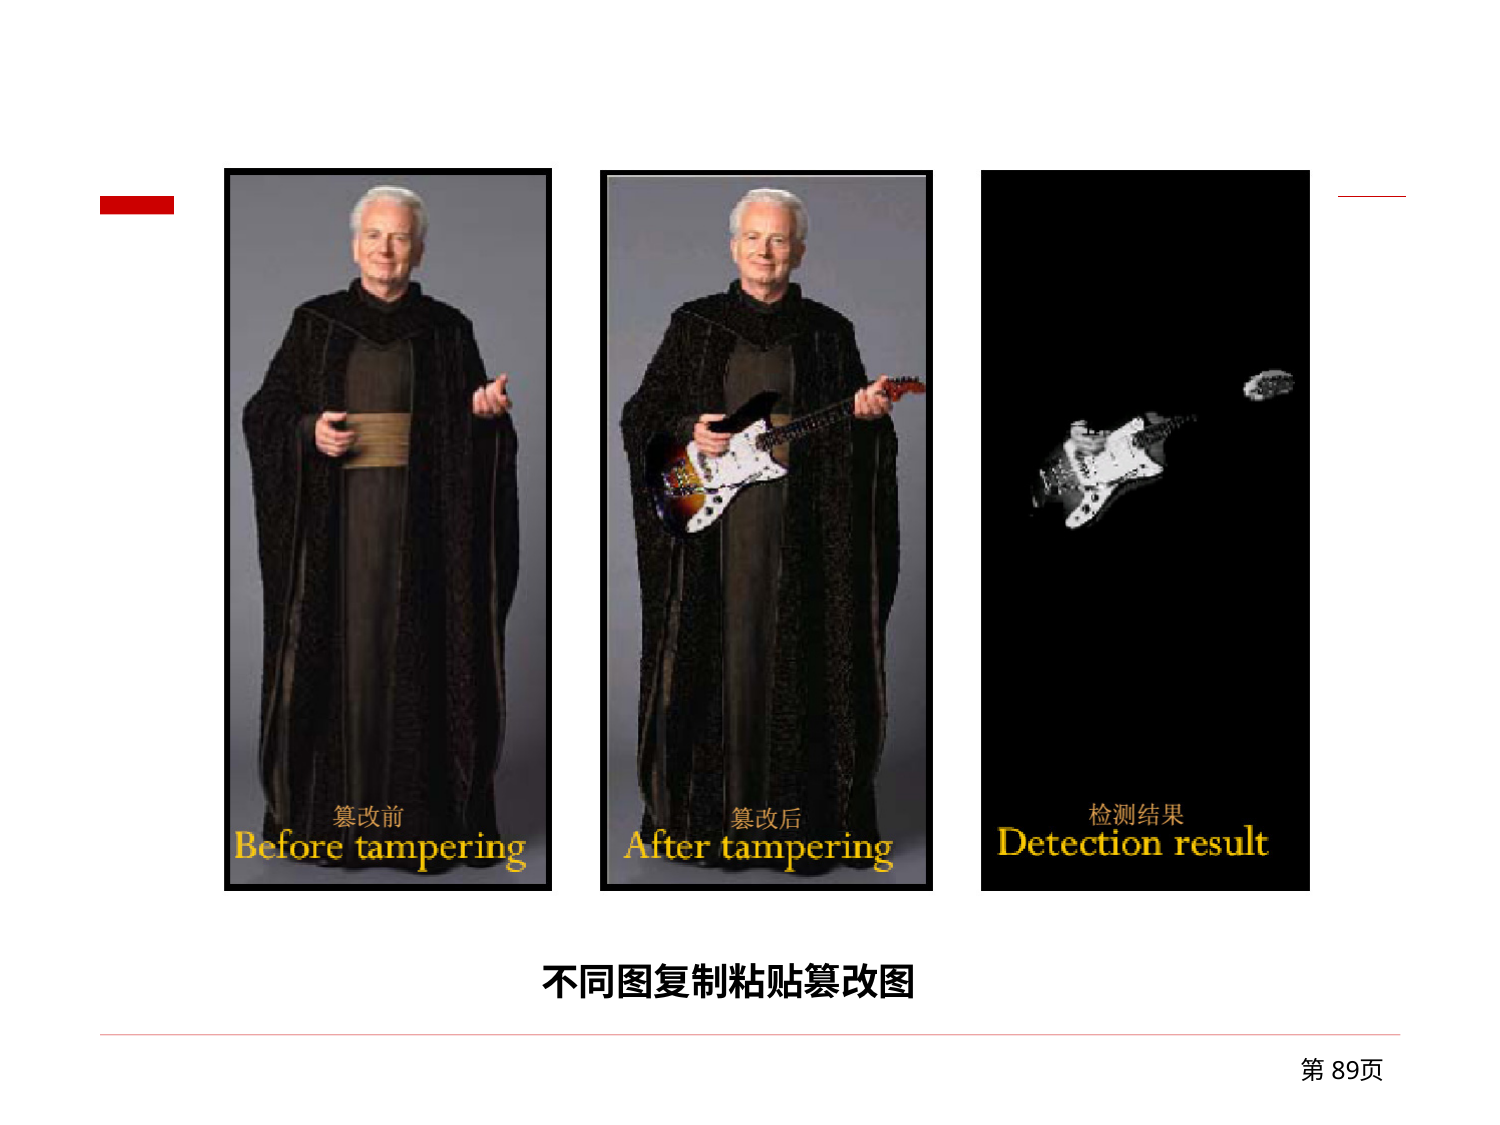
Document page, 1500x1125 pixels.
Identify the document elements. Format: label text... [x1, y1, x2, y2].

text_box 不同图复制粘贴篡改图 [526, 950, 940, 1010]
slide_number [1074, 1046, 1401, 1103]
picture [174, 137, 1338, 896]
